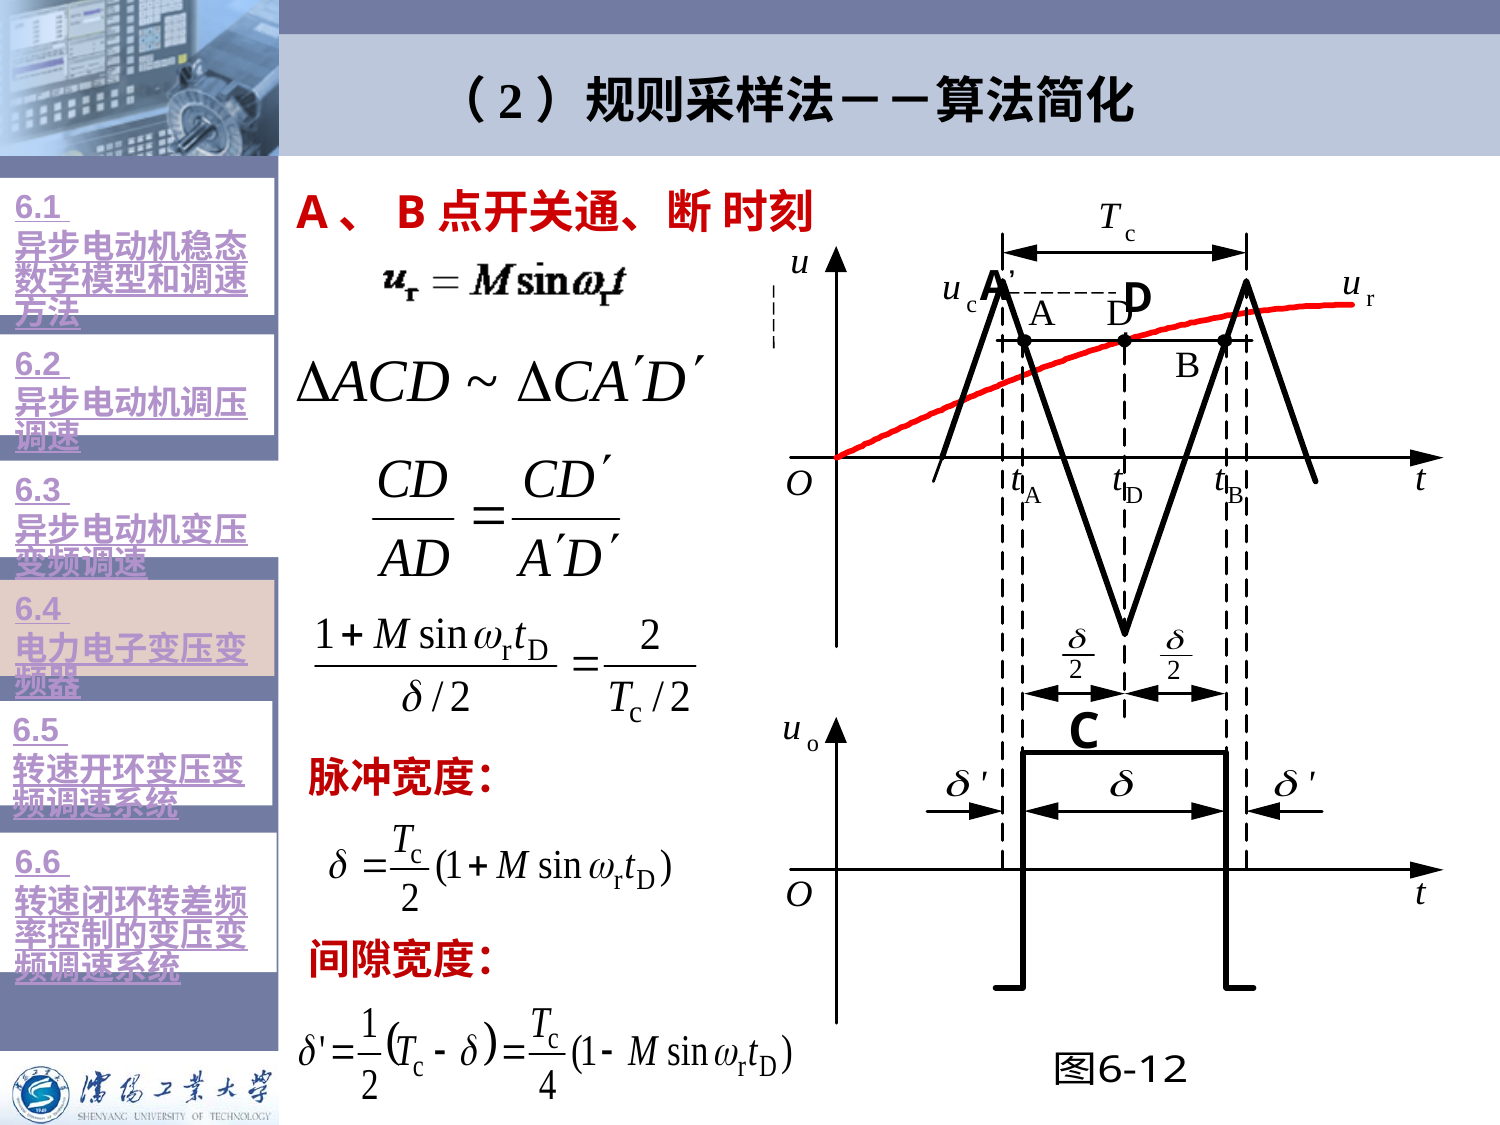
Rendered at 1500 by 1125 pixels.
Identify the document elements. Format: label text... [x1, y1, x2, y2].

text_box 6.6 转速闭环转差频率控制的变压变频调速系统 [0, 832, 277, 973]
text_box 6.4 电力电子变压变频器 [0, 579, 275, 676]
text_box 6.5 转速开环变压变频调速系统 [0, 701, 273, 806]
text_box 间隙宽度： [293, 930, 533, 991]
text_box 6.3 异步电动机变压变频调速 [0, 460, 279, 558]
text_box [964, 251, 1171, 329]
picture [0, 1, 279, 156]
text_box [306, 605, 707, 736]
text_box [363, 444, 631, 589]
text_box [738, 171, 1487, 1118]
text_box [291, 994, 800, 1110]
text_box 6.1 异步电动机稳态数学模型和调速方法 [0, 177, 275, 315]
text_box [286, 346, 712, 417]
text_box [321, 812, 680, 921]
picture [383, 261, 630, 311]
picture [0, 1051, 279, 1125]
text_box A、B点开关通、断 时刻 [281, 175, 733, 246]
text_box 6.2 异步电动机调压调速 [0, 334, 275, 436]
title （2）规则采样法－－算法简化 [435, 73, 1195, 132]
text_box 脉冲宽度： [293, 748, 533, 809]
